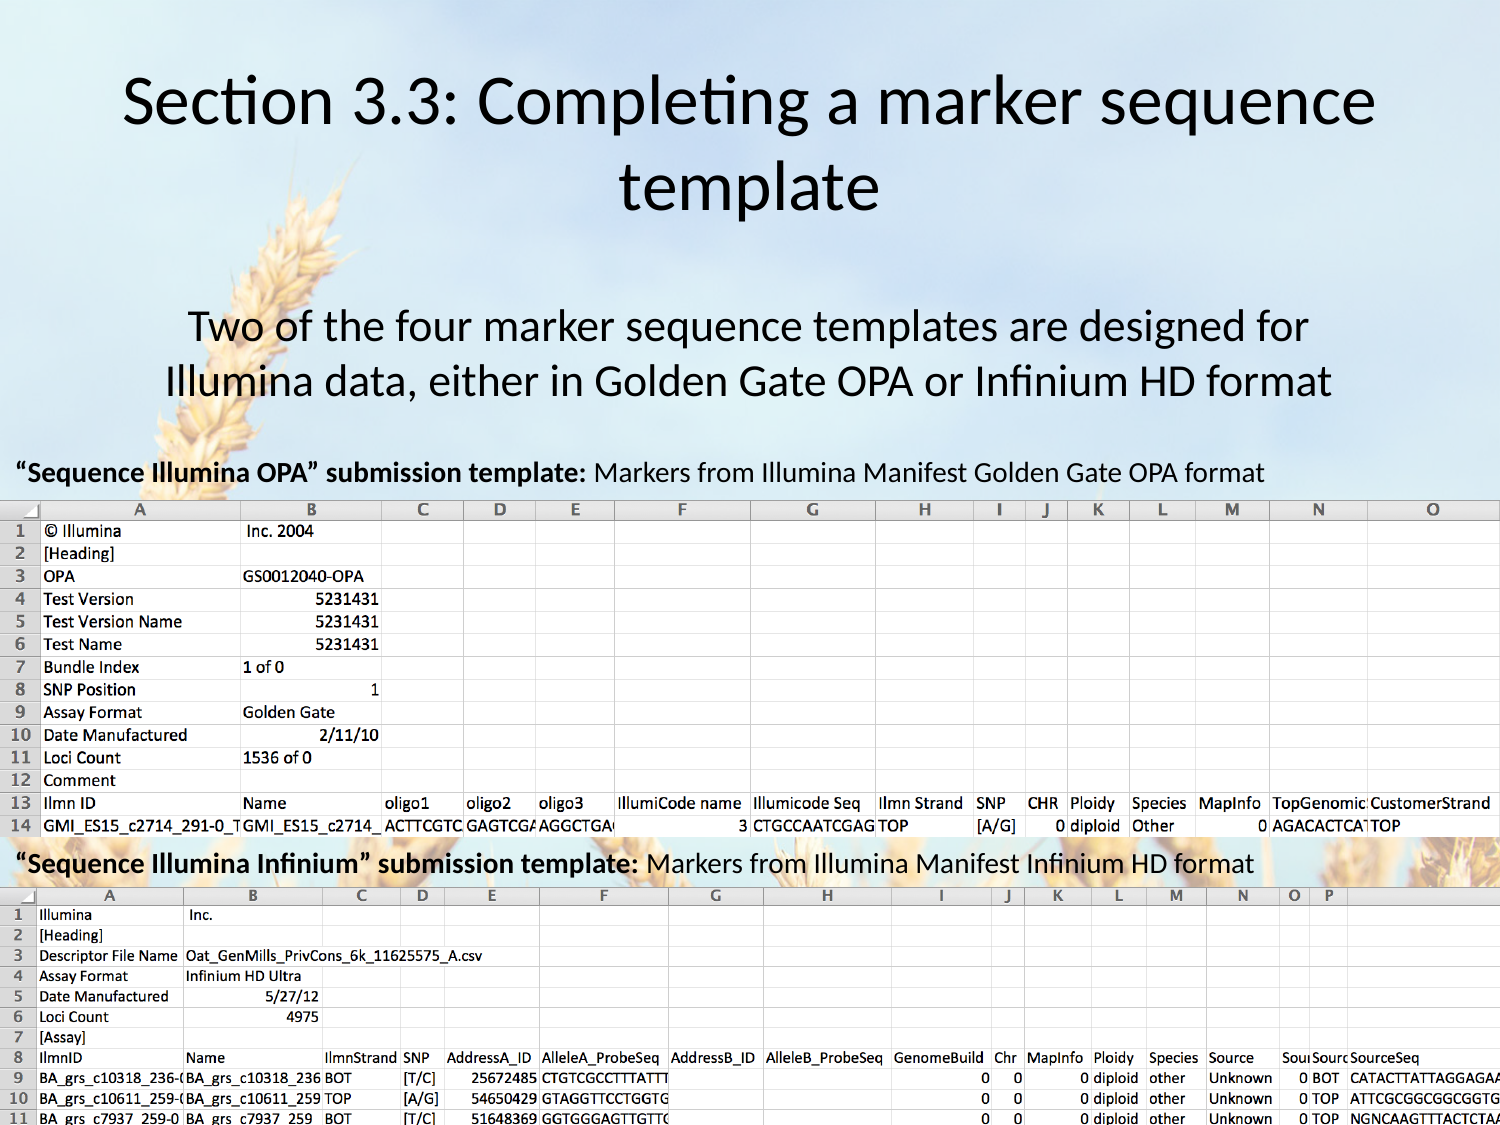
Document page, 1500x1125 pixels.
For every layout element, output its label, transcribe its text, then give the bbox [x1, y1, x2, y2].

title Section 3.3: Completing a marker sequence template [75, 45, 1425, 233]
text_box “Sequence Illumina OPA” submission template: Markers from Illumina Manifest Golden Gate OPA format [0, 446, 1500, 496]
list Two of the four marker sequence templates are designed for Illumina data, either in Golden Gate OPA or Infinium HD format [117, 287, 1382, 453]
text_box “Sequence Illumina Infinium” submission template: Markers from Illumina Manifest Infinium HD format [0, 843, 1500, 886]
picture [0, 499, 1500, 837]
picture [0, 886, 1500, 1125]
